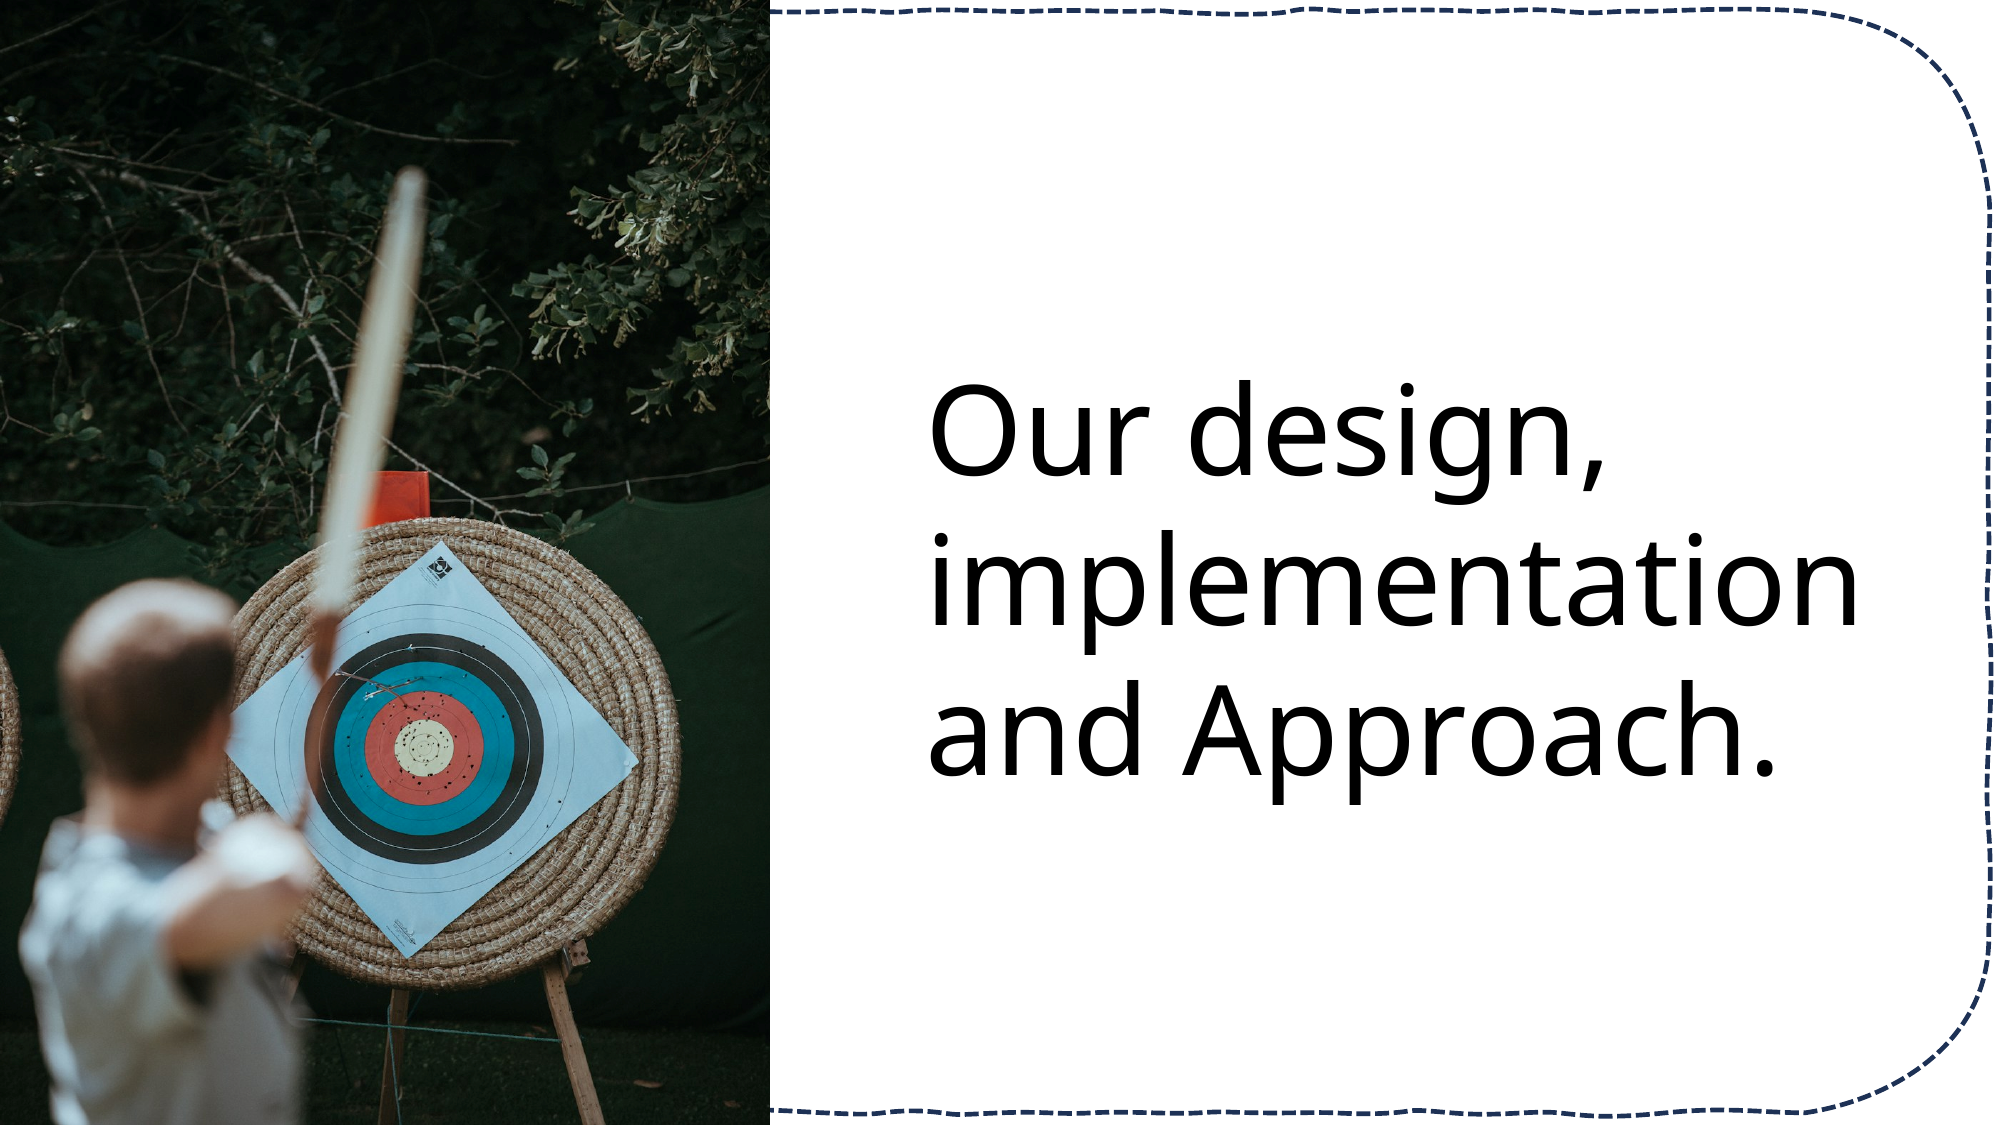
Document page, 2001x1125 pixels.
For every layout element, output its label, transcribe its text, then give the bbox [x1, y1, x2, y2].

text_box [770, 7, 1993, 1118]
text_box Our design, implementation and Approach. [910, 343, 1887, 808]
picture [0, 0, 770, 1125]
